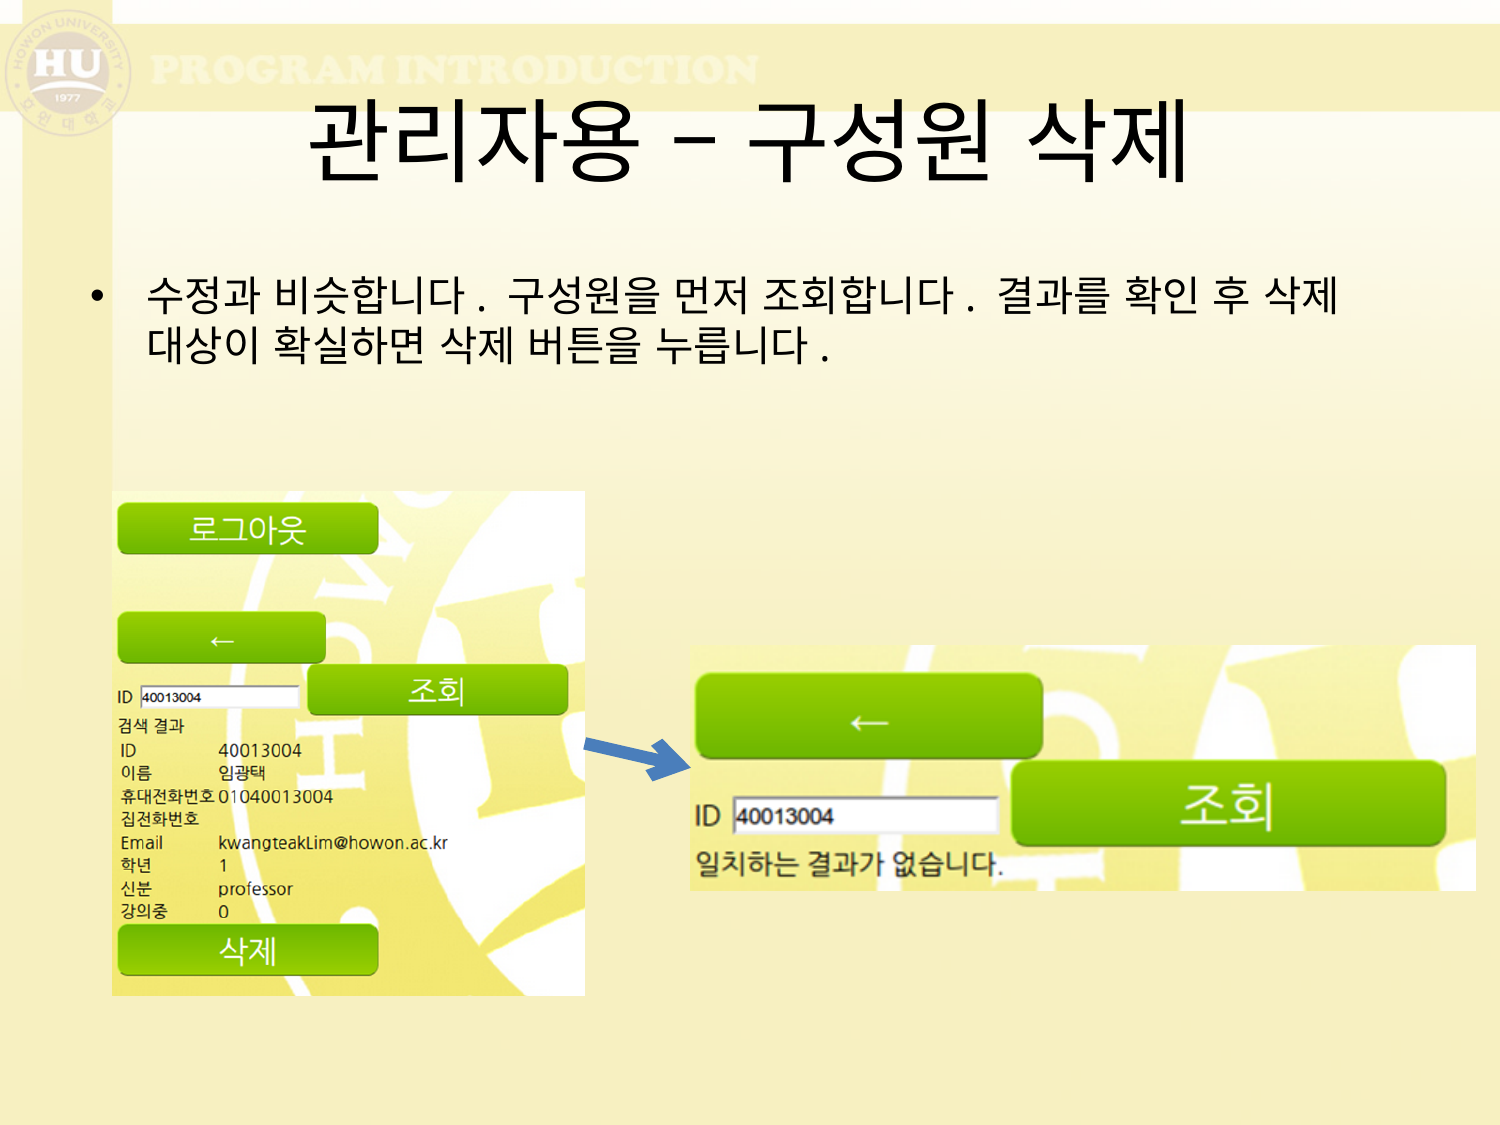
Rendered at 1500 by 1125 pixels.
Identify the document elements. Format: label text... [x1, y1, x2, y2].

list 수정과 비슷합니다. 구성원을 먼저 조회합니다. 결과를 확인 후 삭제 대상이 확실하면 삭제 버튼을 누릅니다. [75, 262, 1425, 1005]
picture [111, 491, 585, 996]
title 관리자용 – 구성원 삭제 [75, 45, 1425, 233]
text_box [584, 743, 692, 768]
picture [690, 644, 1476, 891]
